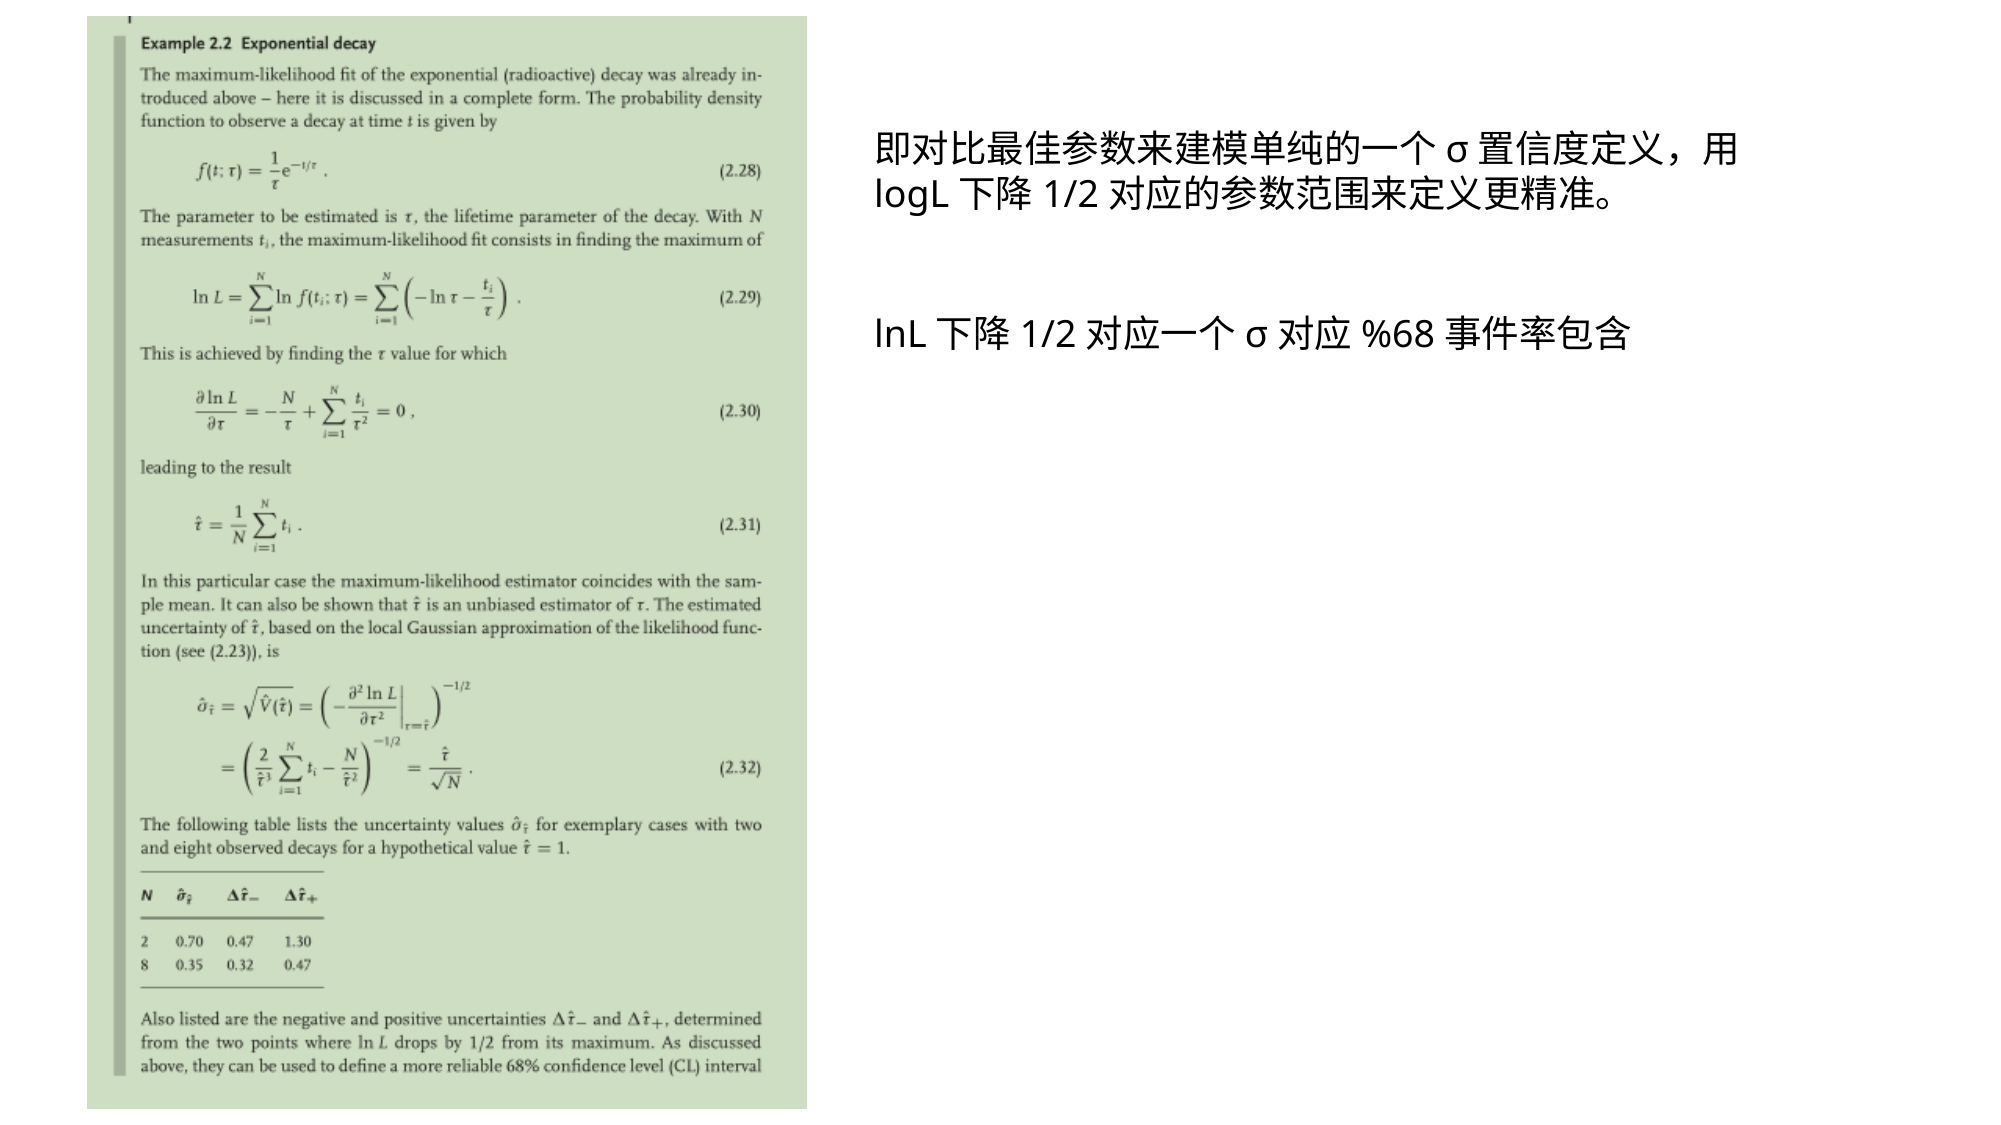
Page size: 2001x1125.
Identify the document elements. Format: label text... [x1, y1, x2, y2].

picture [87, 16, 807, 1109]
text_box 即对比最佳参数来建模单纯的一个σ置信度定义，用logL下降1/2对应的参数范围来定义更精准。 [859, 117, 1780, 222]
text_box lnL下降1/2对应一个σ对应%68事件率包含 [859, 303, 1675, 363]
